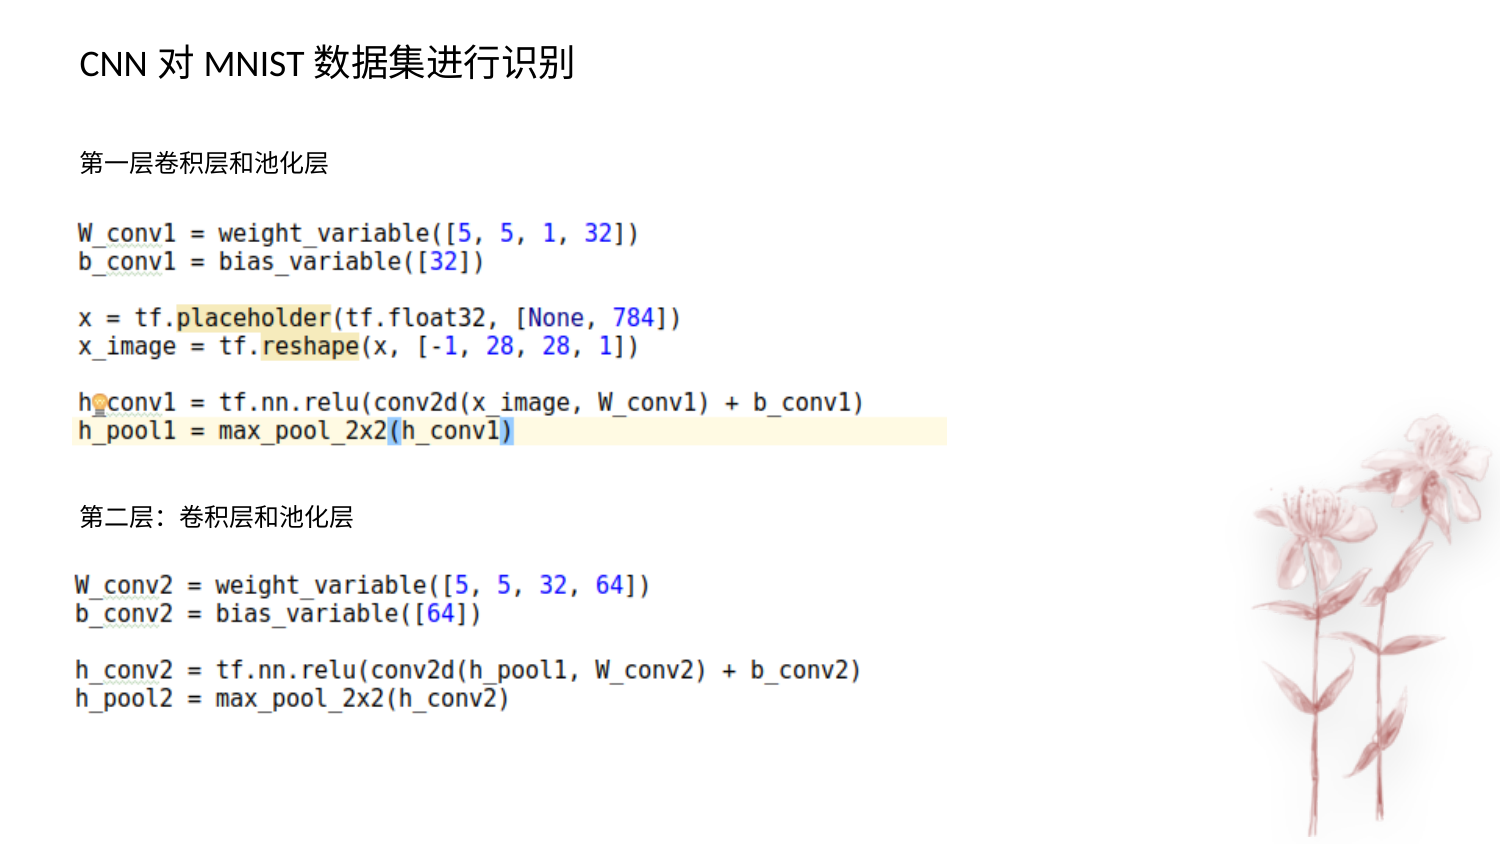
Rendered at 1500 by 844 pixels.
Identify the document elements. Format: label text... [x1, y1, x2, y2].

text_box 第二层：卷积层和池化层 [64, 494, 1187, 540]
text_box 第一层卷积层和池化层 [64, 140, 1187, 185]
picture [71, 561, 885, 730]
text_box CNN对MNIST数据集进行识别 [64, 32, 682, 92]
picture [1244, 403, 1500, 838]
picture [71, 206, 948, 470]
